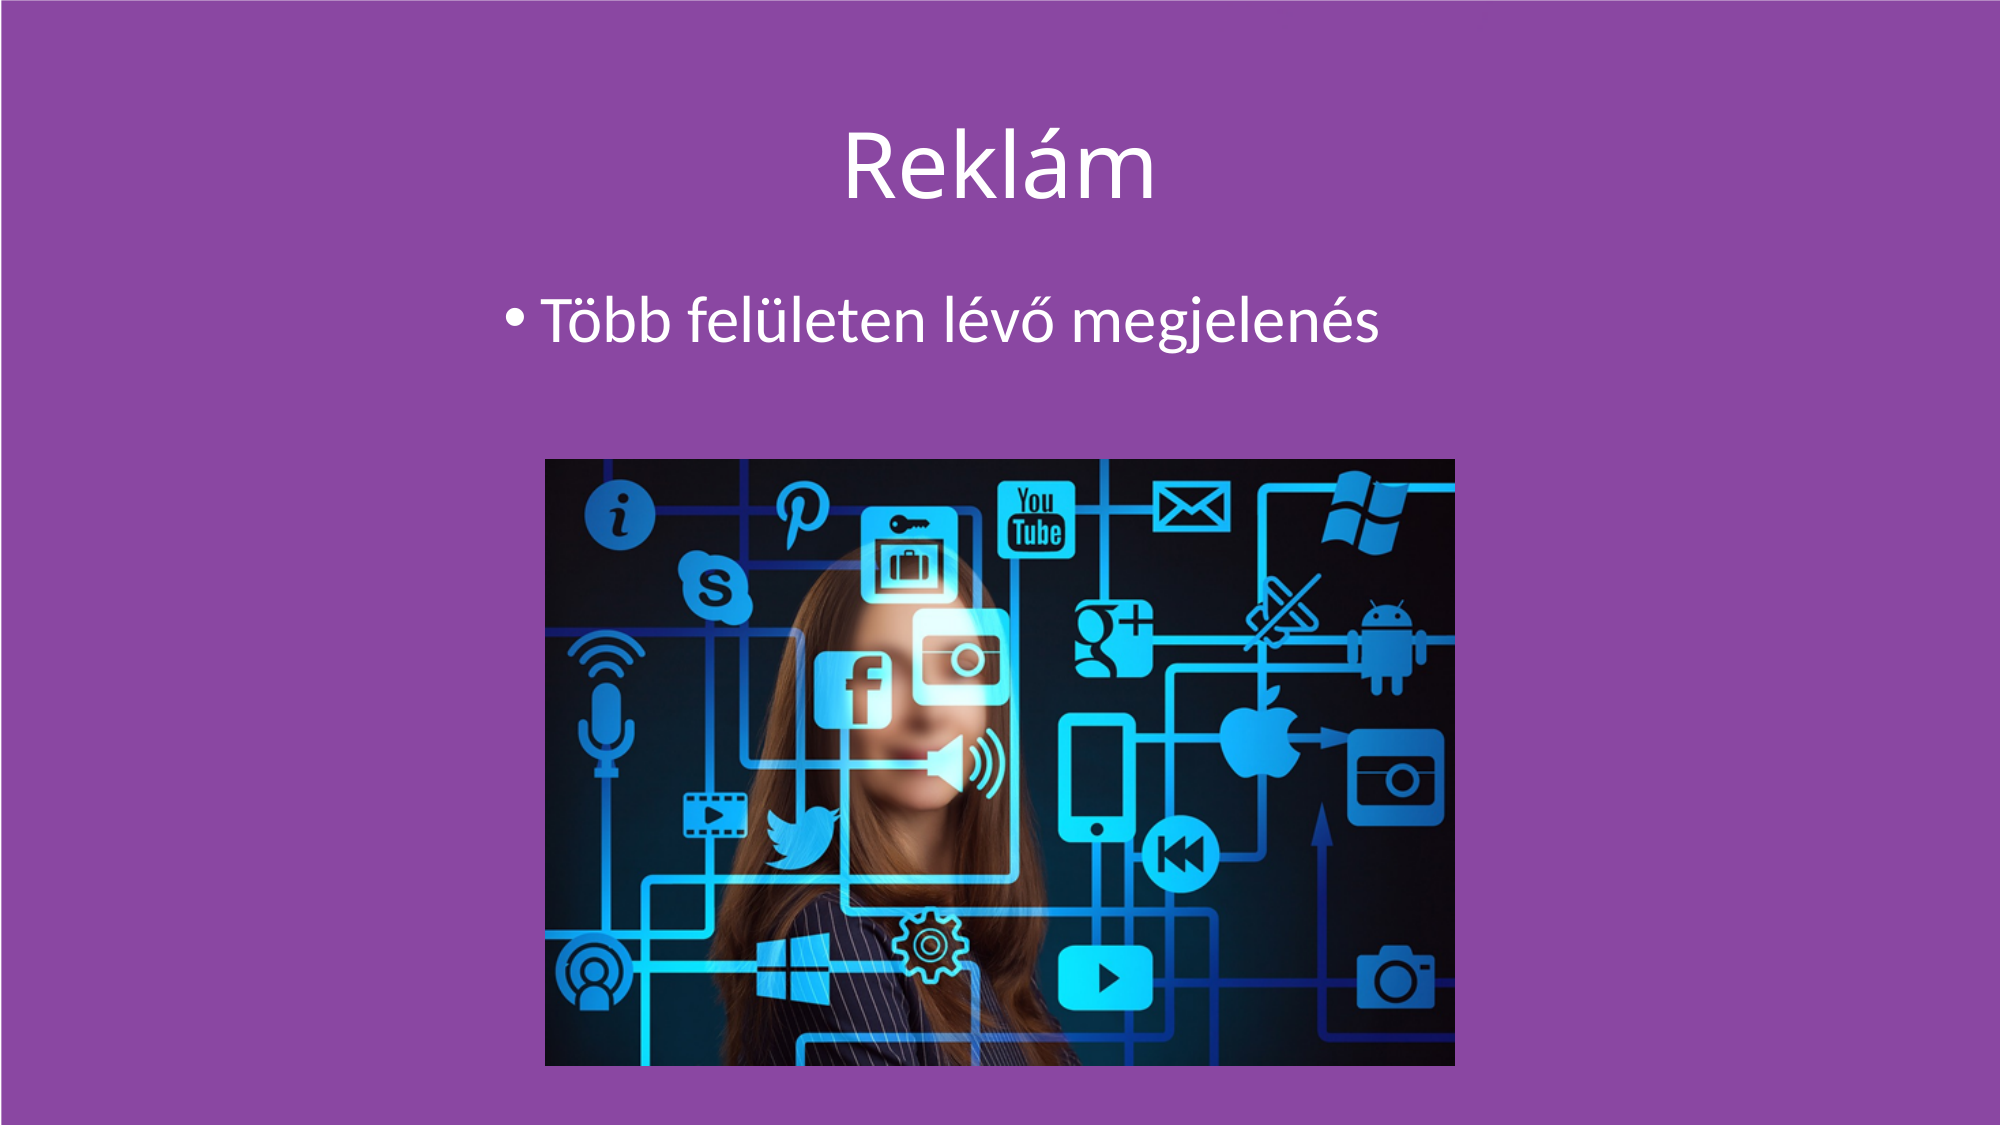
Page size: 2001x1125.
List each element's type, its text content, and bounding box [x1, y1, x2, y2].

title Reklám [808, 59, 1192, 277]
picture [0, 0, 2000, 1125]
list Több felületen lévő megjelenés [488, 277, 1512, 374]
